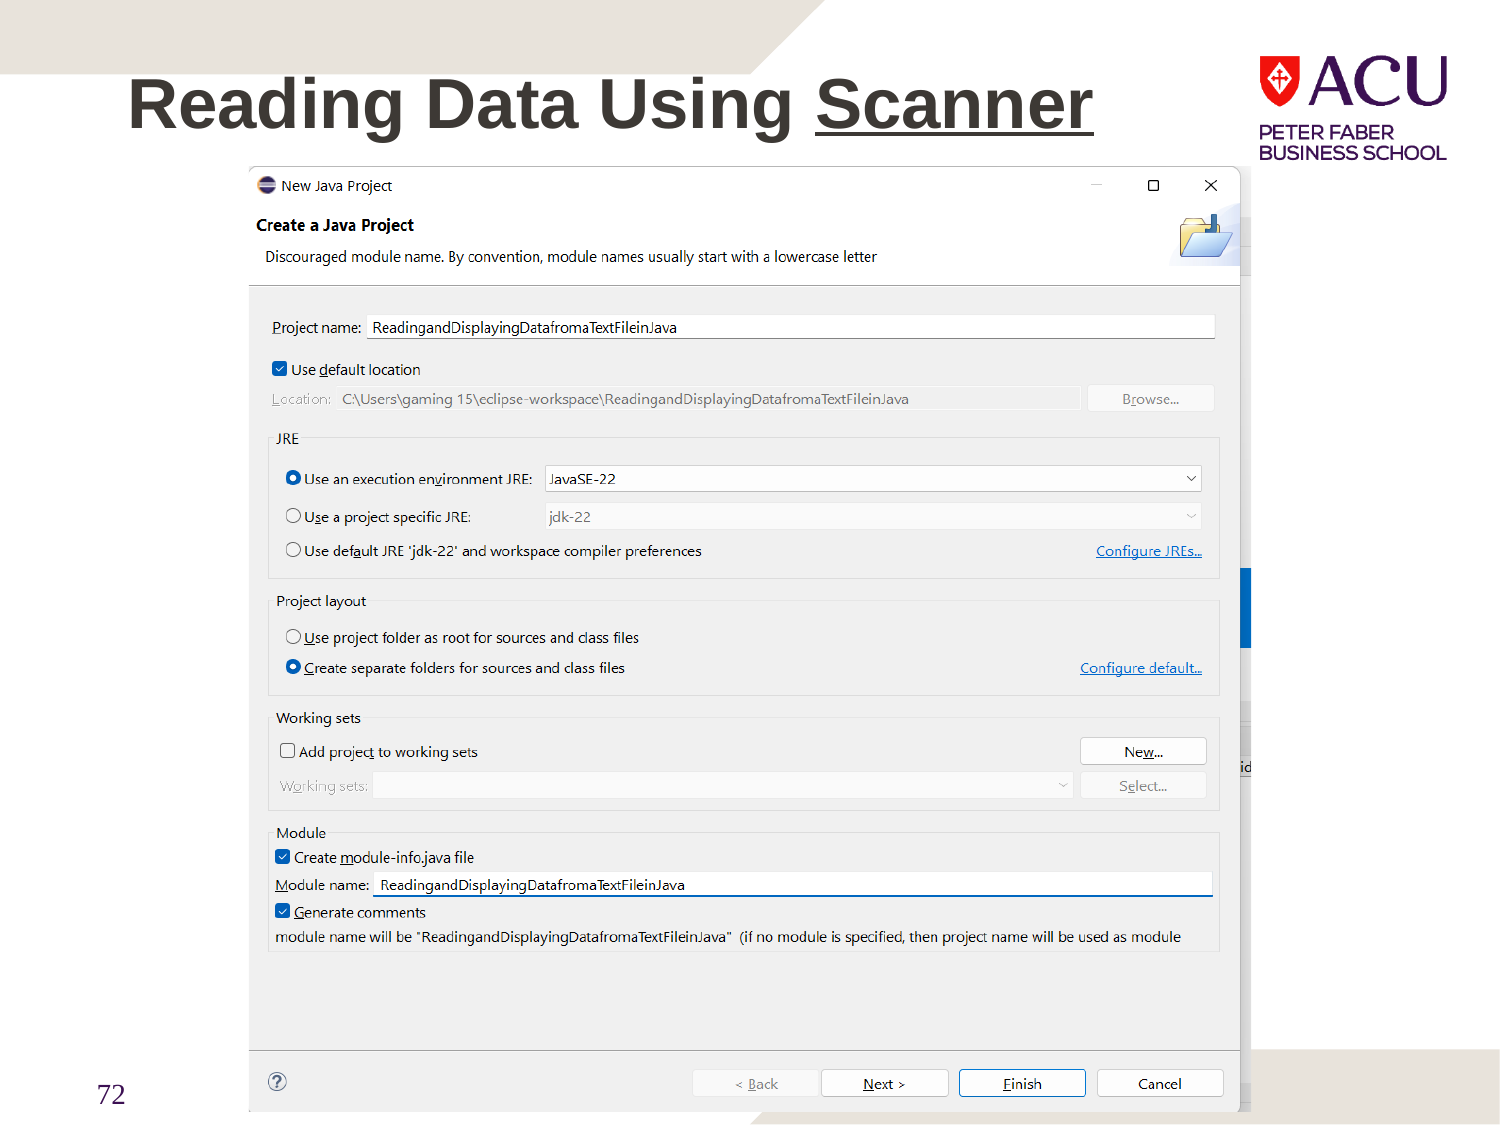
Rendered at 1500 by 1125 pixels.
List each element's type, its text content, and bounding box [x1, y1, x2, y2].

picture [248, 41, 1466, 1112]
title Reading Data Using Scanner [112, 50, 1388, 150]
slide_number 72 [81, 1068, 156, 1109]
